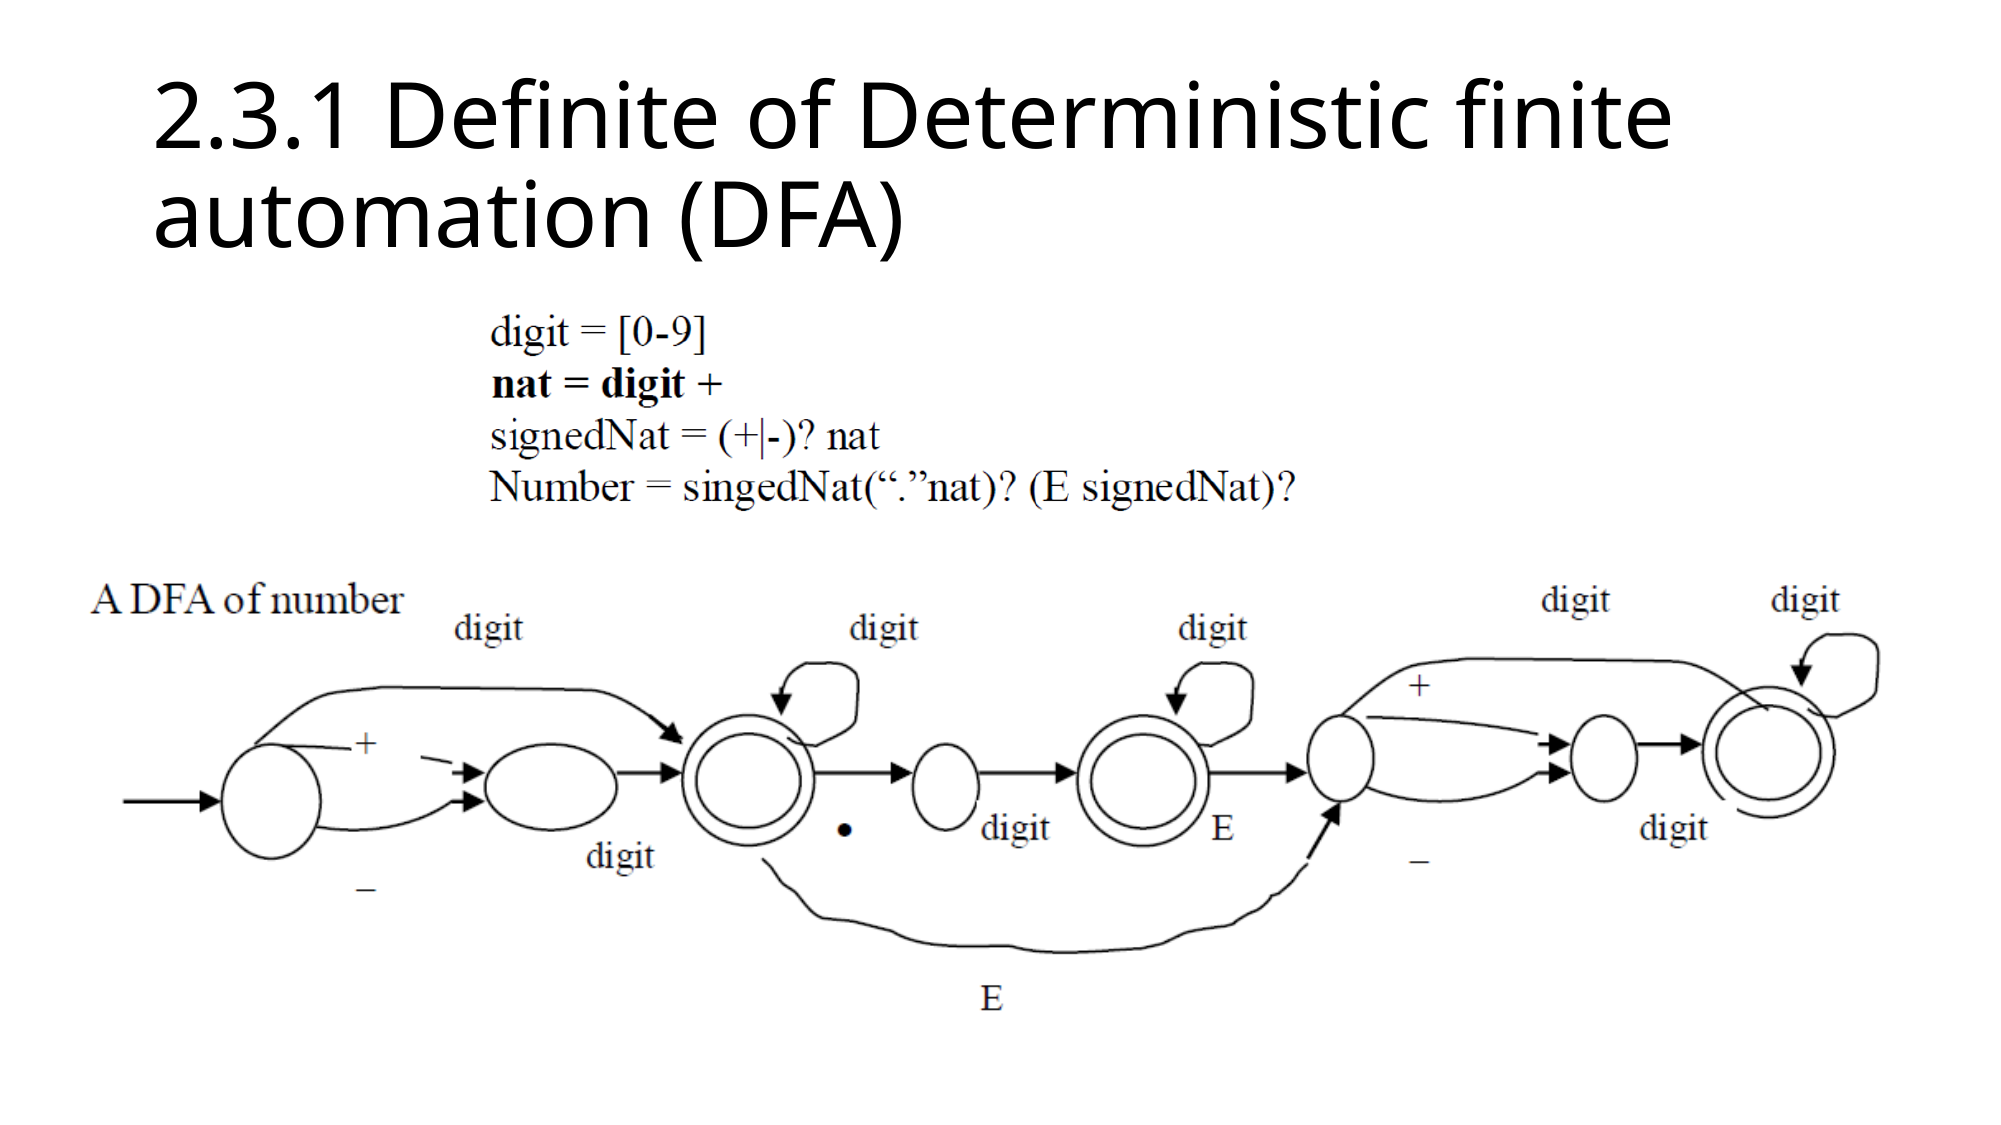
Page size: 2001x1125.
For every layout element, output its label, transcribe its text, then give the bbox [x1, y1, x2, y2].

picture [481, 307, 1296, 518]
title 2.3.1 Definite of Deterministic finite automation (DFA) [137, 59, 1863, 278]
picture [73, 546, 1927, 1022]
